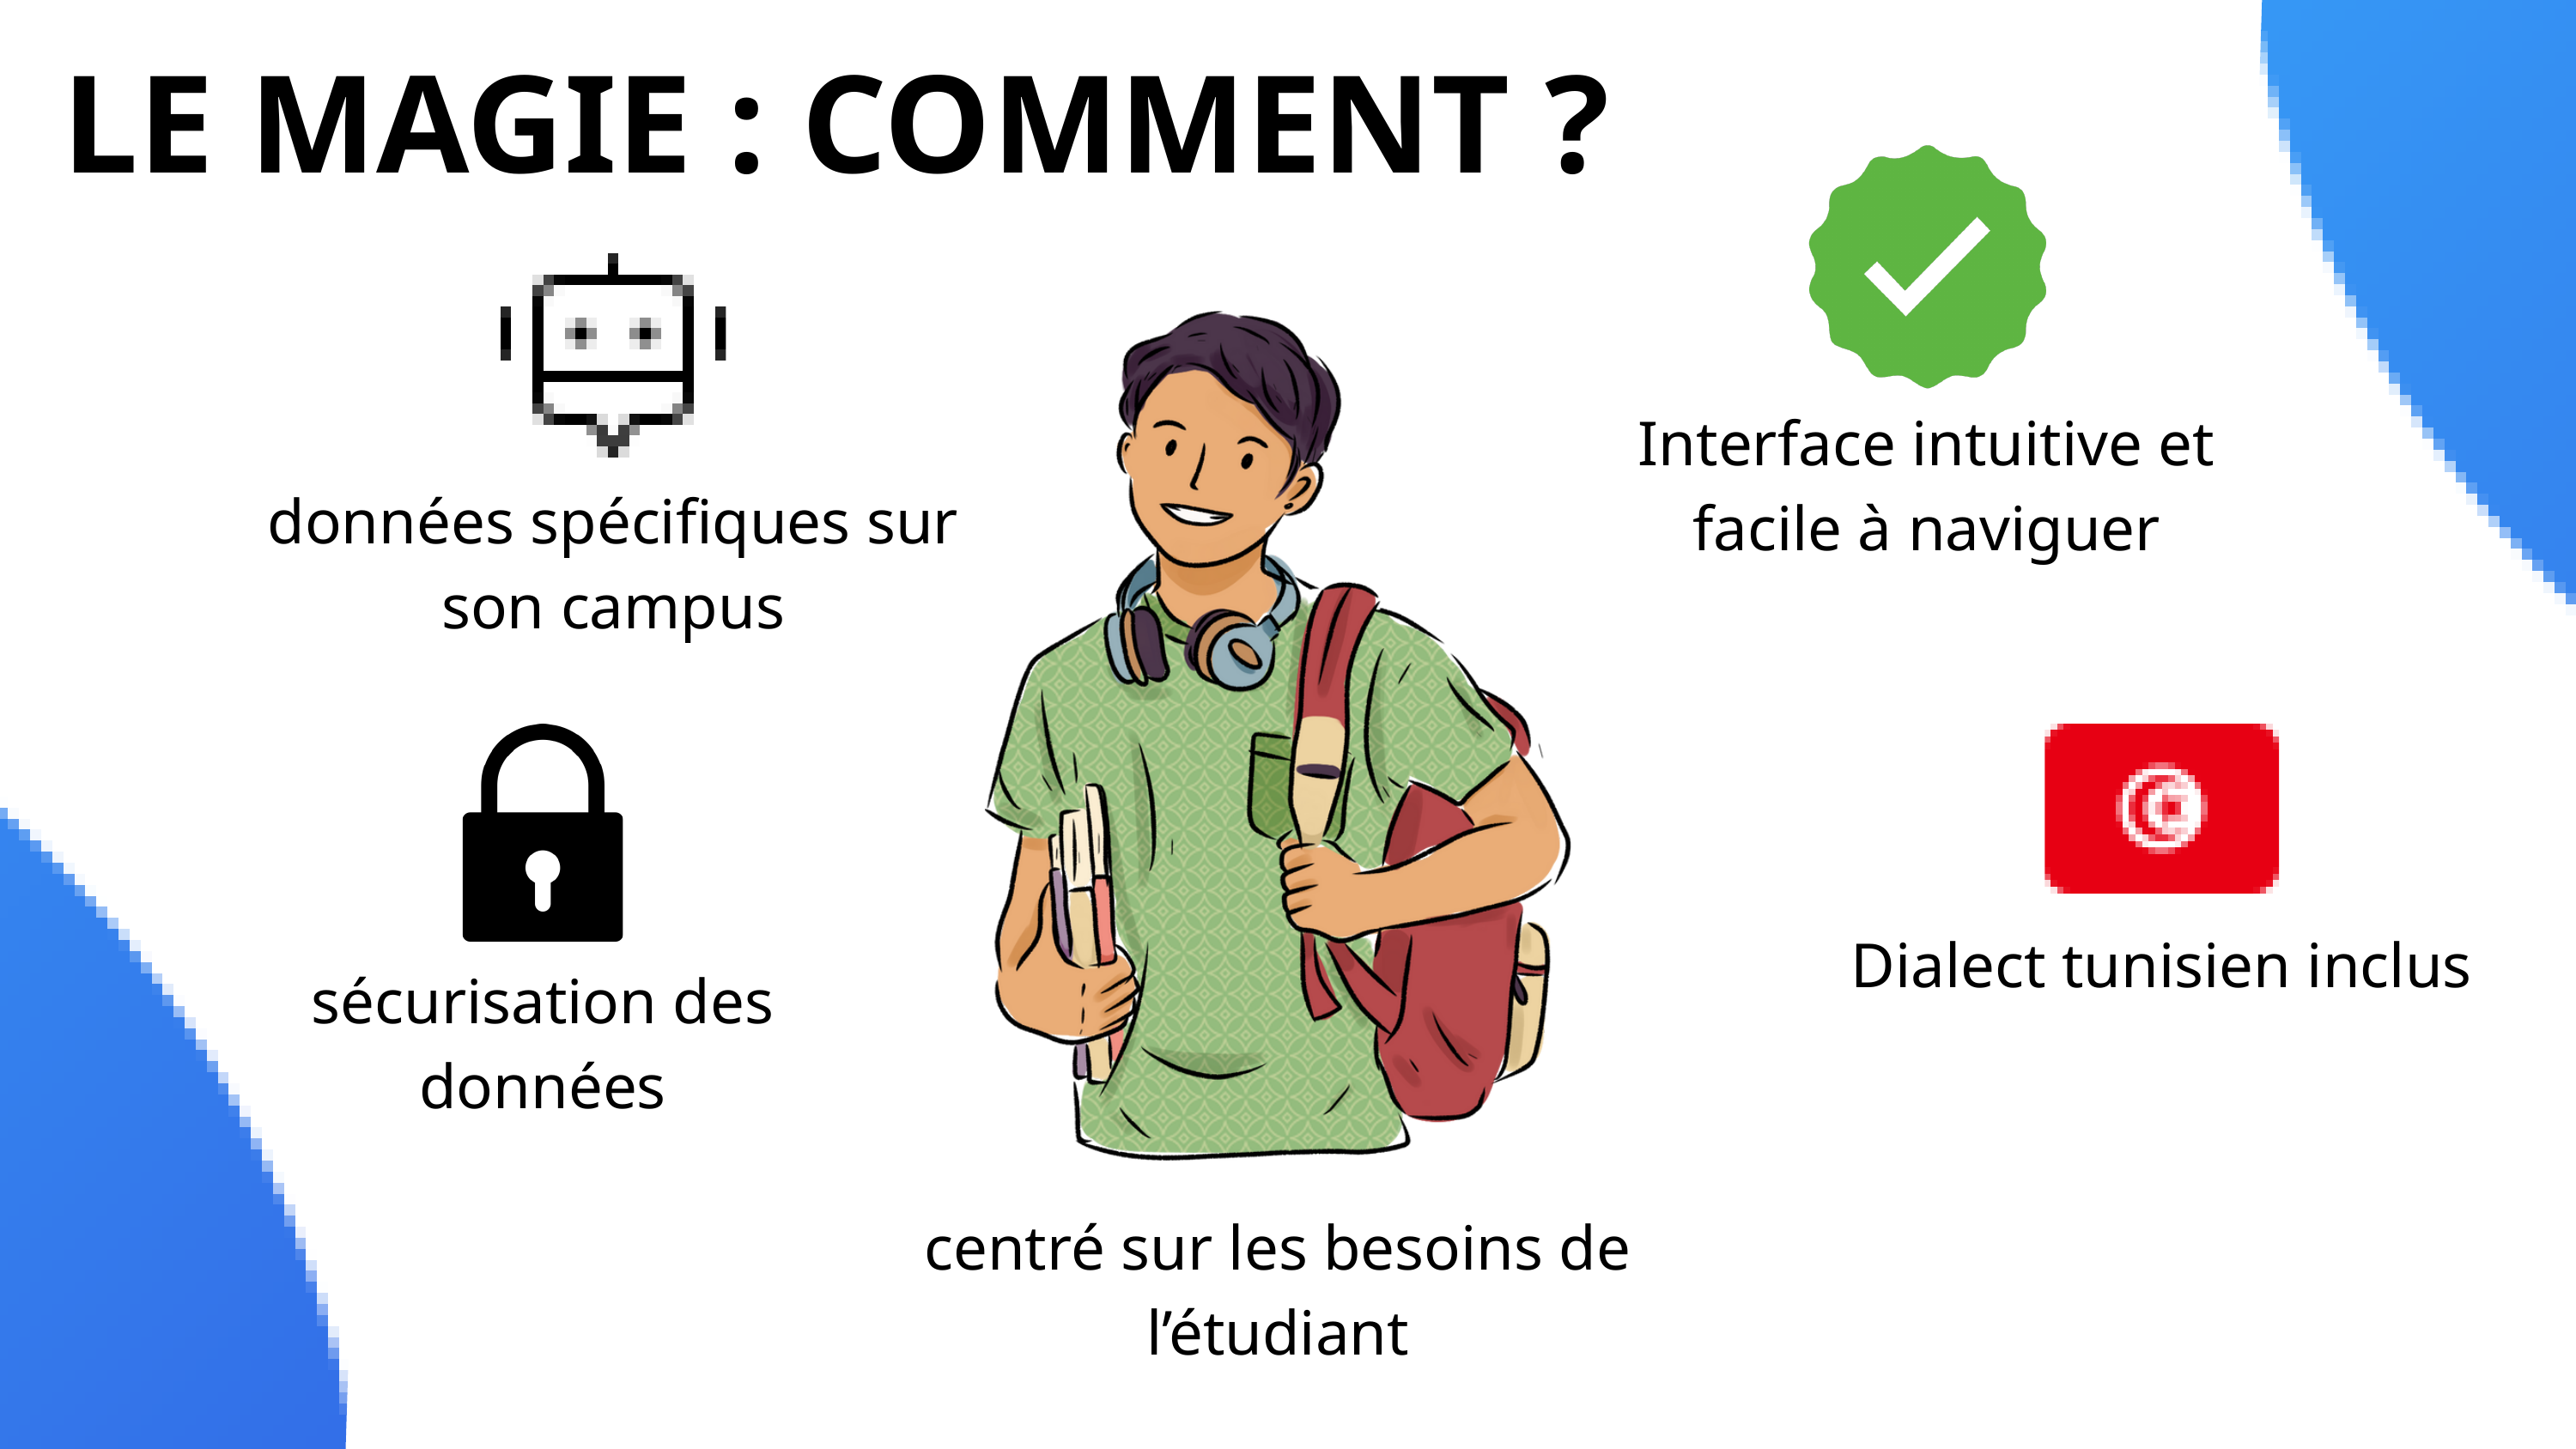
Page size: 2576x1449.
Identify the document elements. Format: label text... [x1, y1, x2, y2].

text_box sécurisation des données [186, 950, 899, 1121]
text_box Dialect tunisien inclus [1806, 914, 2518, 1000]
text_box LE MAGIE : COMMENT ? [62, 10, 1612, 201]
text_box Interface intuitive et facile à naviguer [1571, 391, 2283, 563]
text_box [0, 588, 372, 1449]
text_box [462, 724, 623, 942]
text_box [2044, 724, 2280, 894]
text_box centré sur les besoins de l’étudiant [786, 1197, 1770, 1368]
text_box données spécifiques sur son campus [257, 470, 969, 641]
text_box [501, 253, 726, 458]
text_box [2239, 0, 2576, 857]
text_box [1806, 144, 2048, 391]
text_box [984, 311, 1571, 1161]
